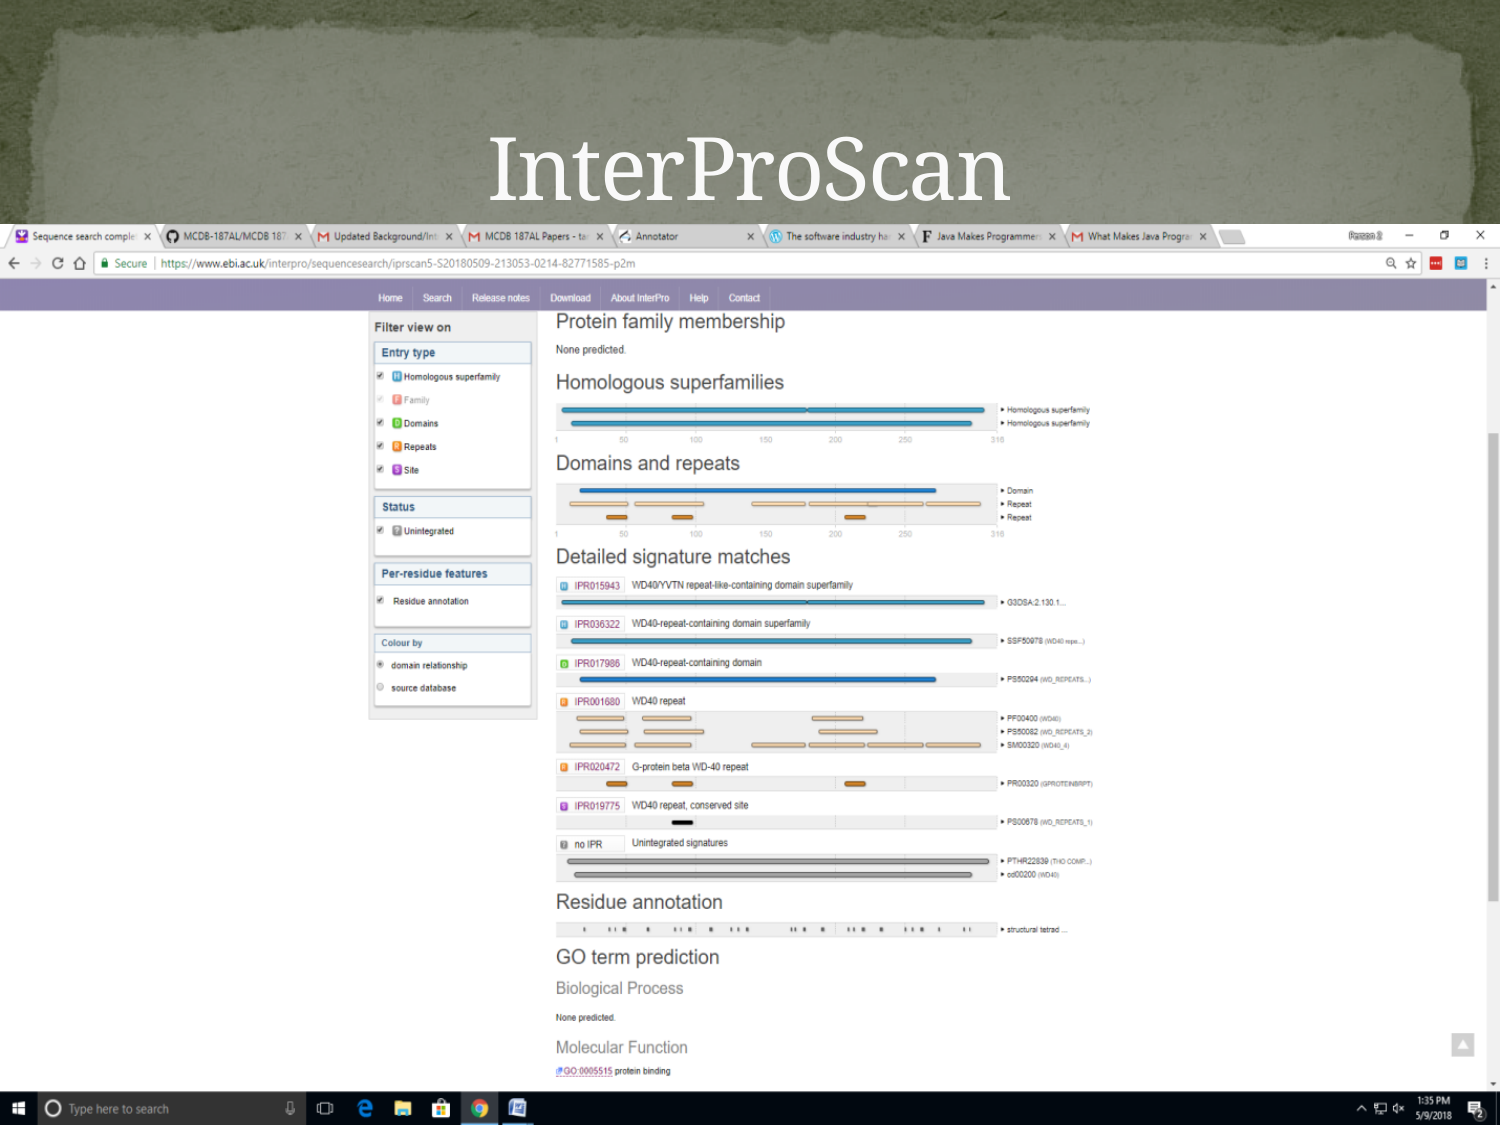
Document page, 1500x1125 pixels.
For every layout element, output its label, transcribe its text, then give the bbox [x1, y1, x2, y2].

picture [0, 224, 1500, 1125]
title InterProScan [74, 24, 1425, 213]
